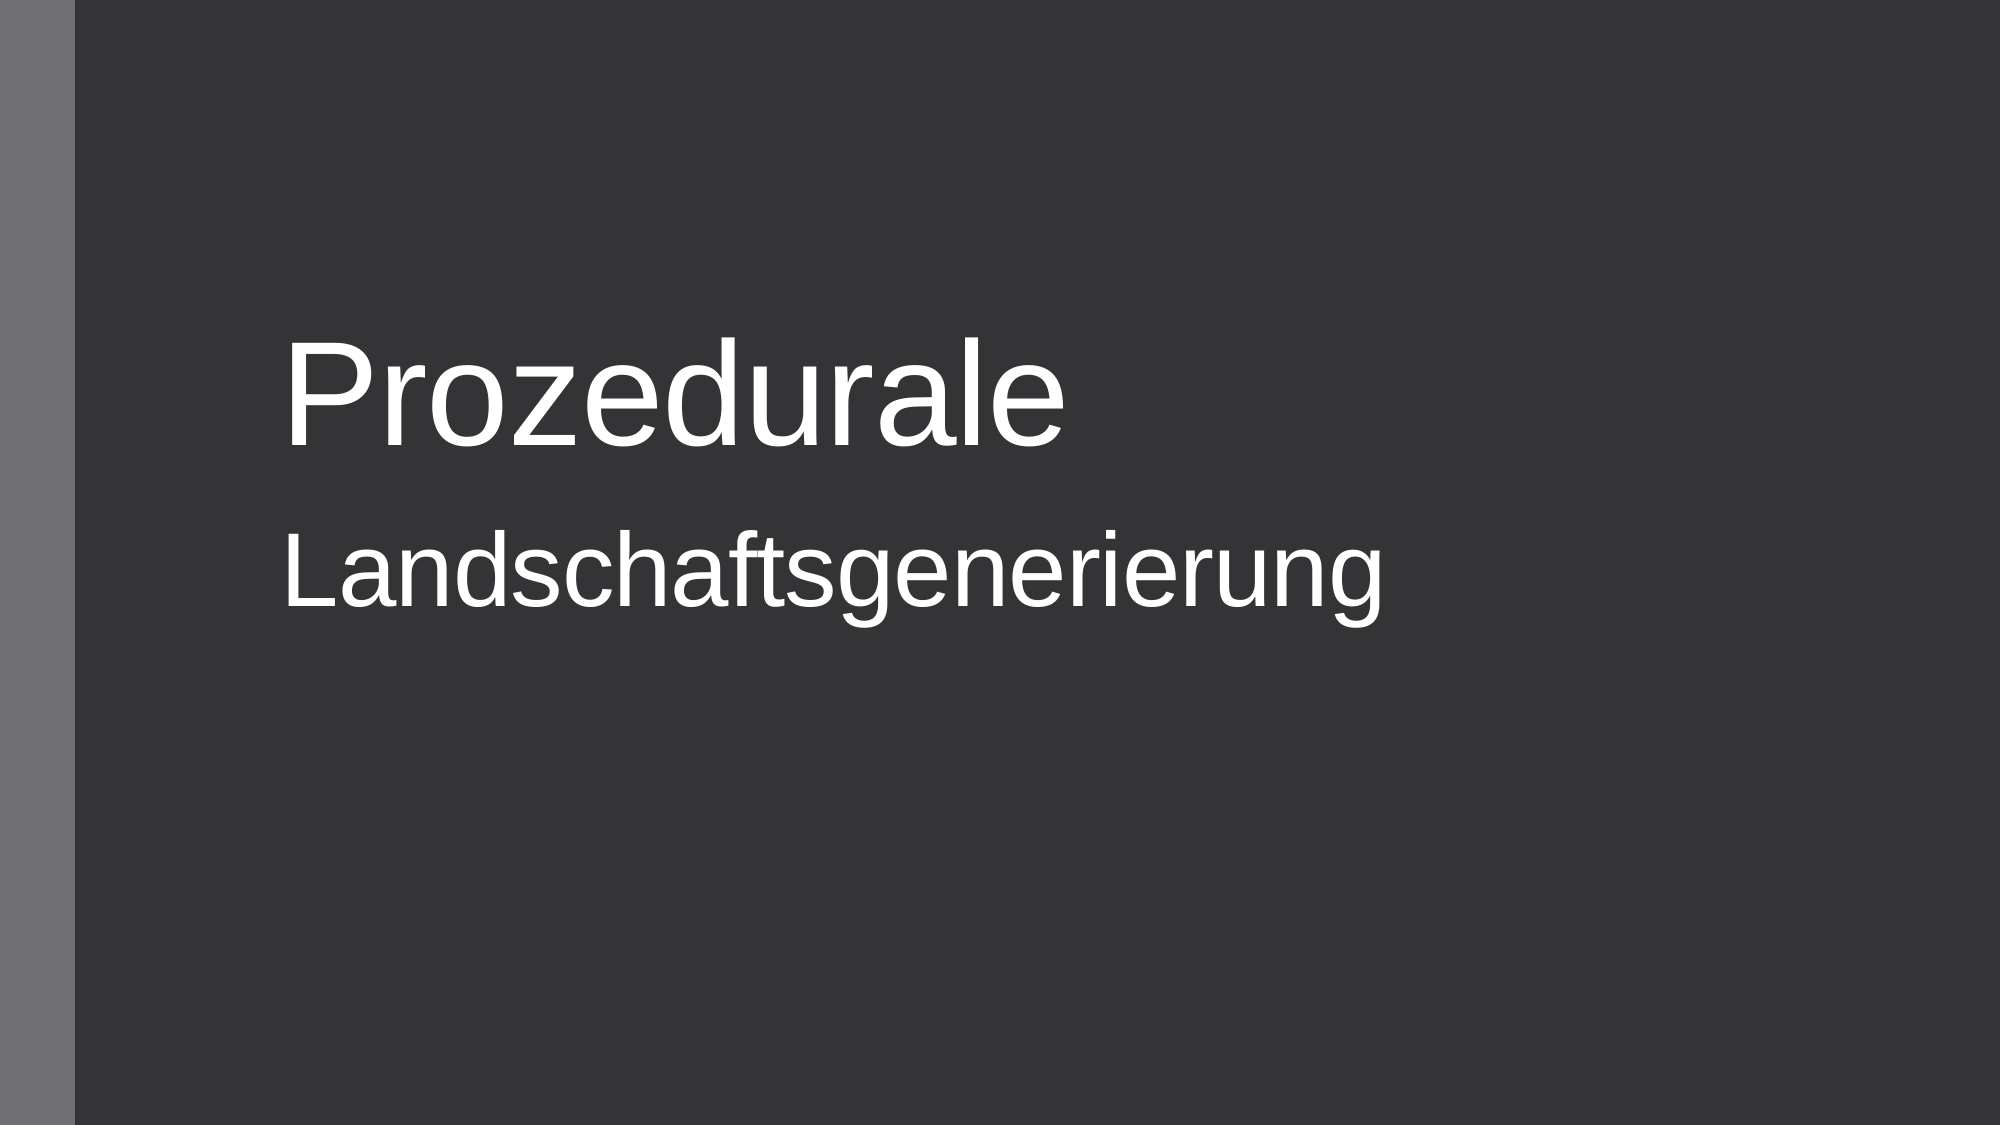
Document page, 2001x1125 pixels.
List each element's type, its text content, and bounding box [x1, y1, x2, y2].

text_box Landschaftsgenerierung [265, 399, 1766, 636]
title Prozedurale [265, 316, 1766, 399]
